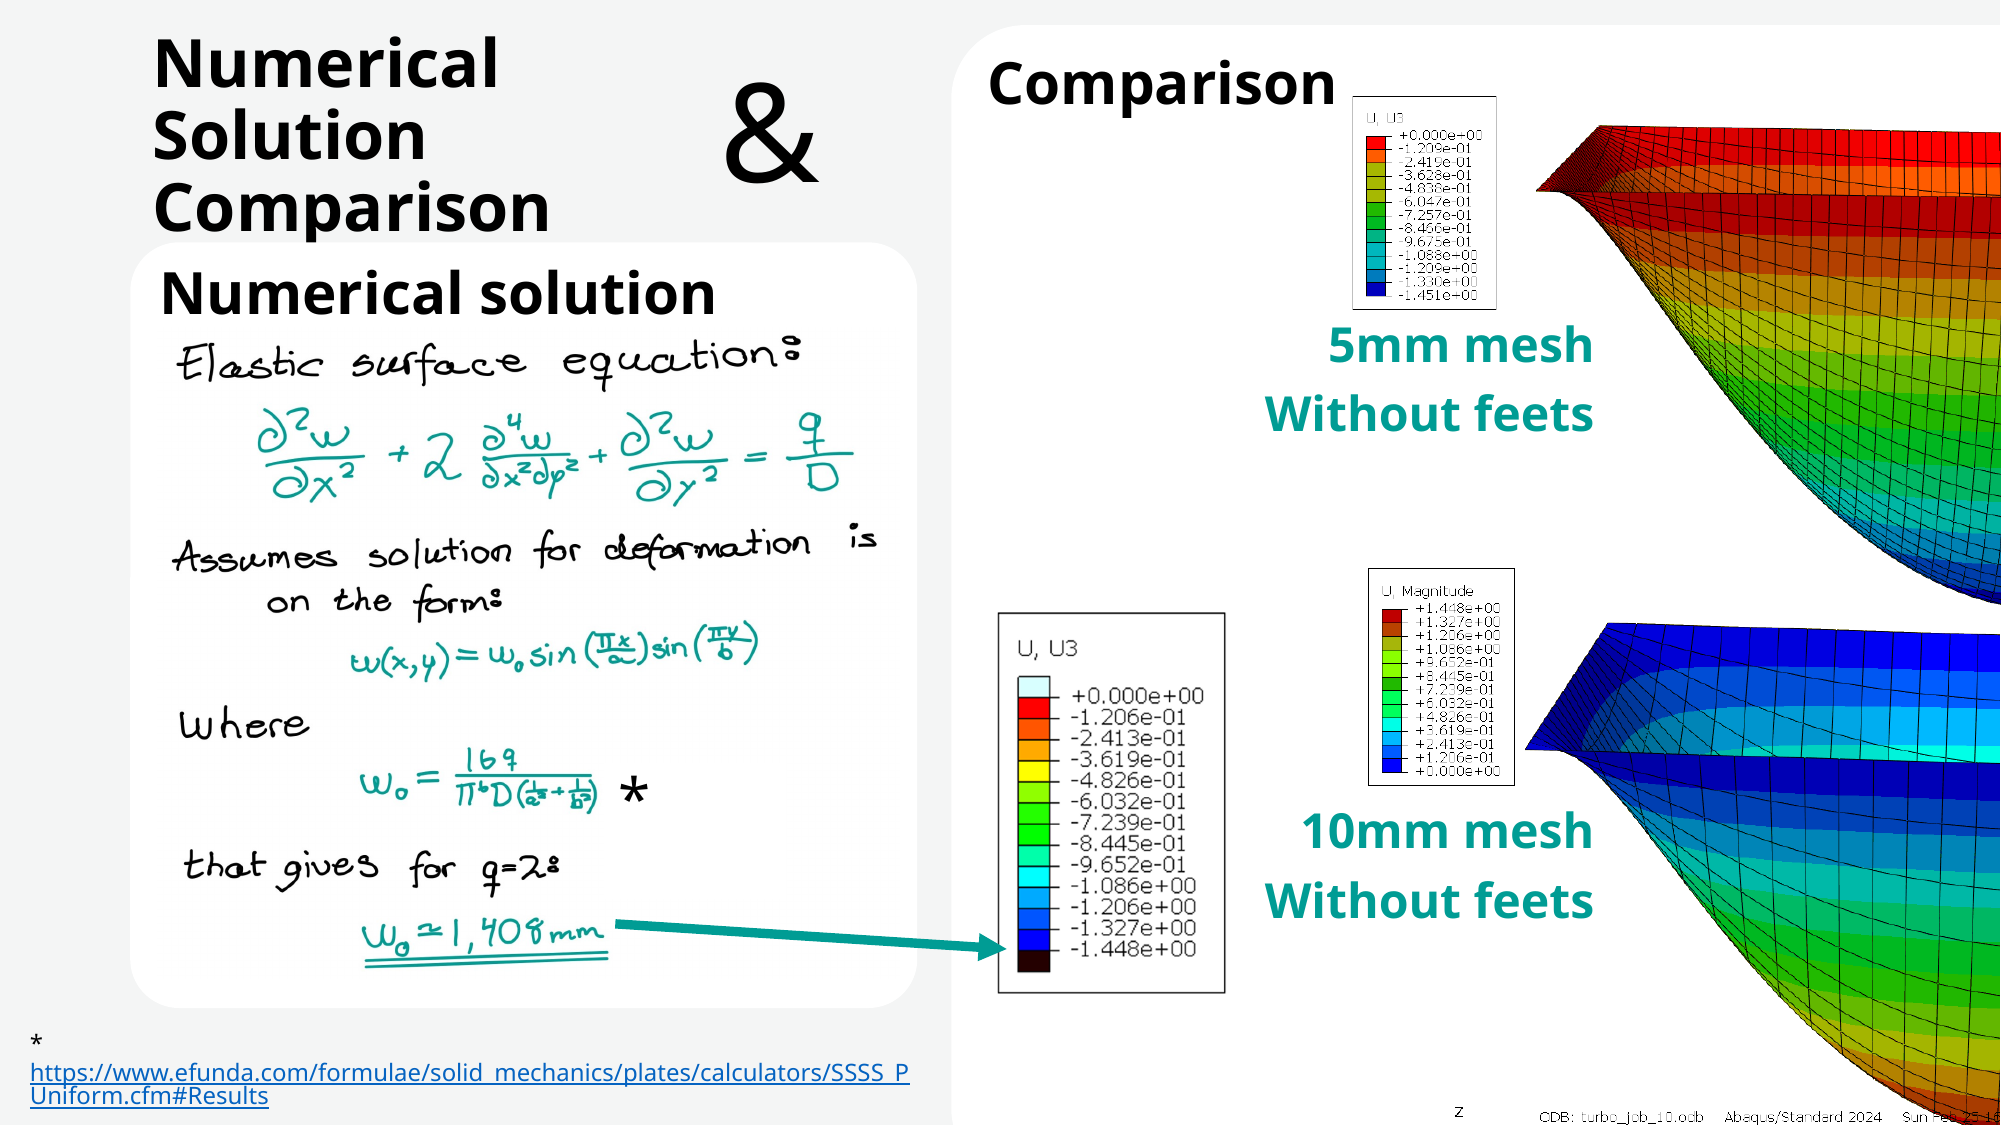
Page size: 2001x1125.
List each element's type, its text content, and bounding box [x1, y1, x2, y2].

text_box 10mm mesh Without feets [1246, 799, 1338, 939]
picture [157, 327, 900, 979]
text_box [615, 923, 1007, 949]
picture [989, 603, 1238, 1001]
text_box *https://www.efunda.com/formulae/solid_mechanics/plates/calculators/SSSS_PUniform.cfm#Results [14, 1024, 918, 1123]
text_box Numerical solution [130, 242, 918, 1009]
text_box 5mm mesh Without feets [1246, 313, 1323, 452]
picture [1323, 82, 2001, 1125]
text_box & [704, 29, 888, 247]
title Numerical Solution Comparison [137, 29, 704, 247]
text_box Comparison [951, 25, 2000, 1125]
